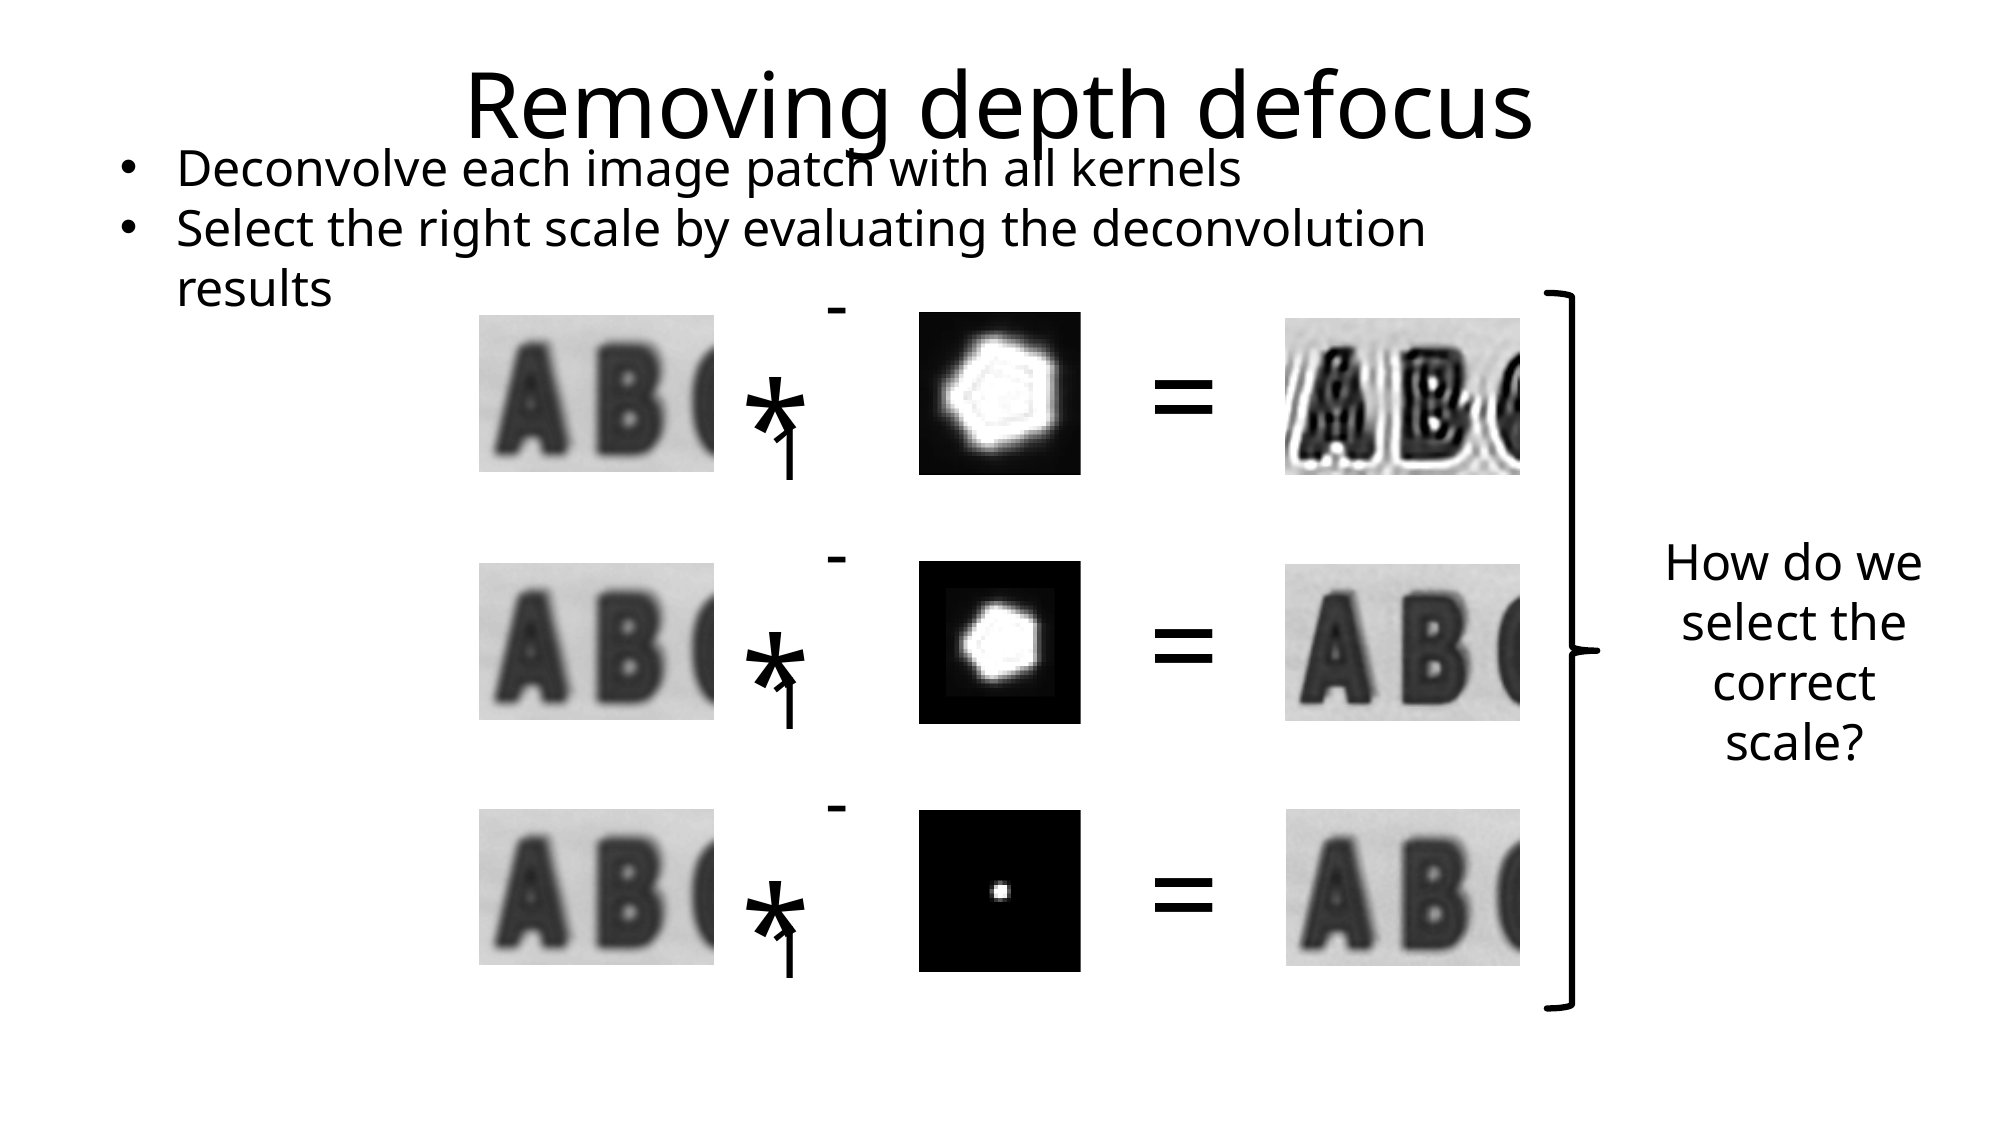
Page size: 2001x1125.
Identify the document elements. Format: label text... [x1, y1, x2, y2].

title Removing depth defocus [0, 0, 2000, 218]
text_box [1546, 292, 1598, 1009]
text_box How do we select the correct scale? [1648, 524, 1941, 777]
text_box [479, 309, 1520, 1009]
text_box Deconvolve each image patch with all kernels Select the right scale by evaluating the deconvolution results [113, 130, 1489, 323]
